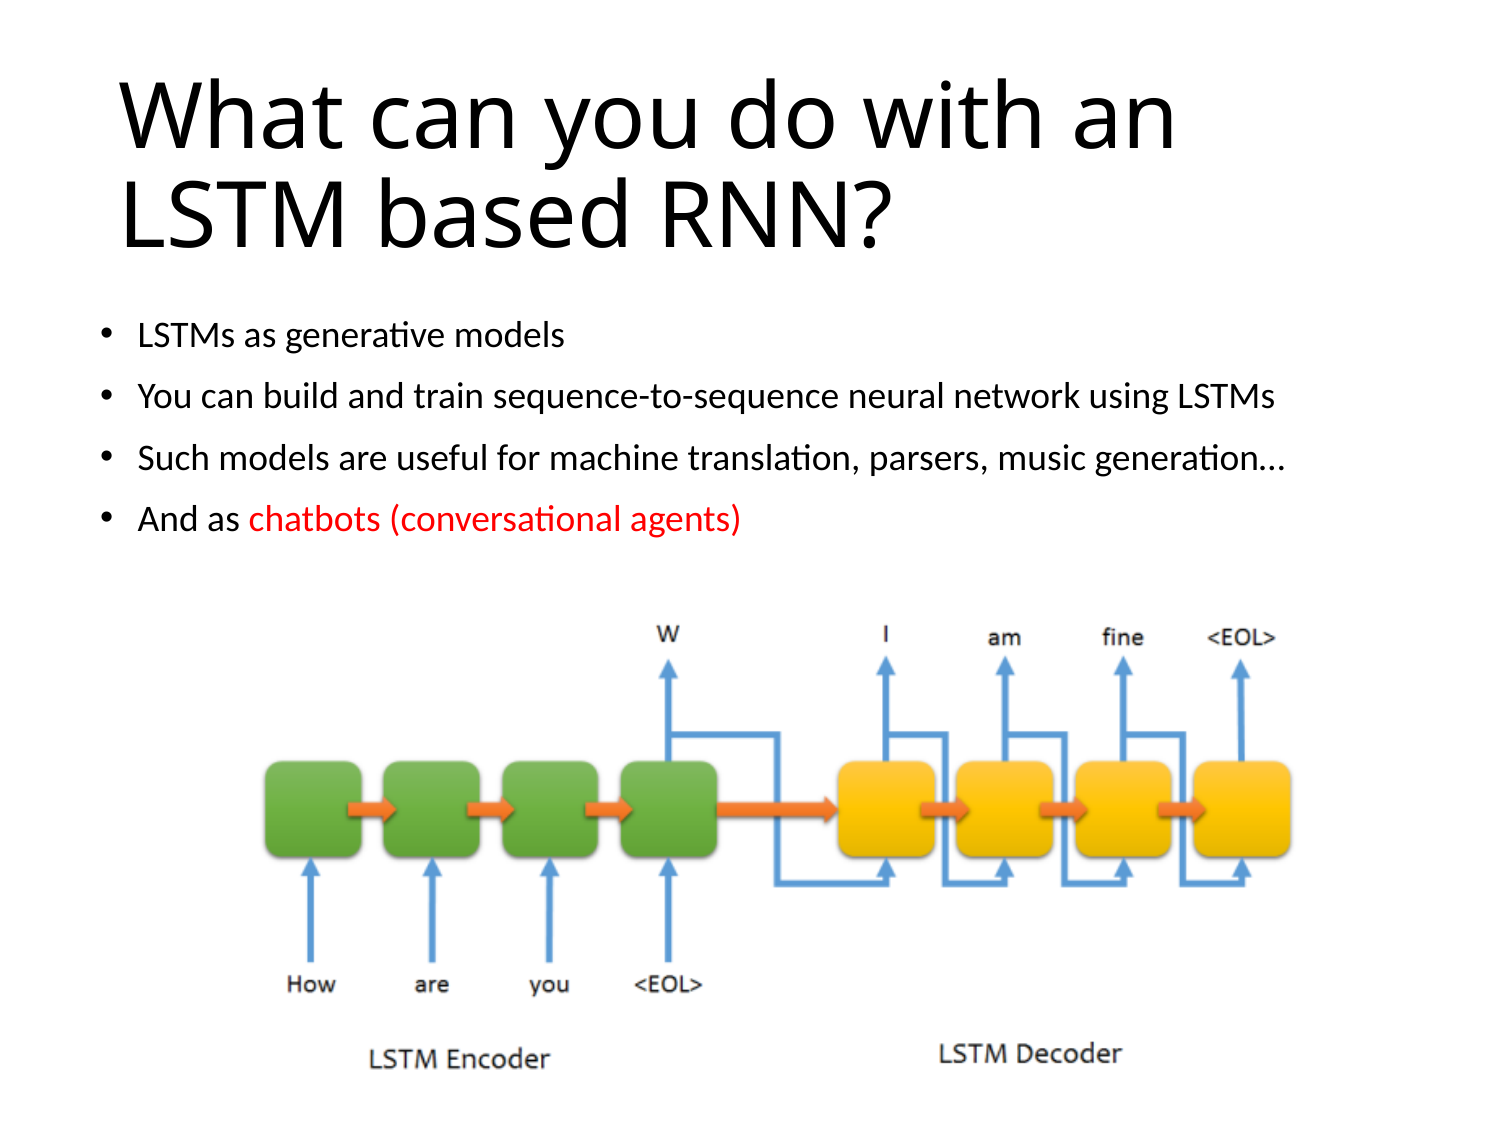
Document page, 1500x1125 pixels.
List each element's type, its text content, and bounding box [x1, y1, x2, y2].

picture [259, 608, 1297, 1125]
title What can you do with an LSTM based RNN? [103, 59, 1397, 278]
list LSTMs as generative models You can build and train sequence-to-sequence neural network using LSTMs Such models are useful for machine translation, parsers, music generation… And as chatbots (conversational agents) [85, 307, 1415, 446]
